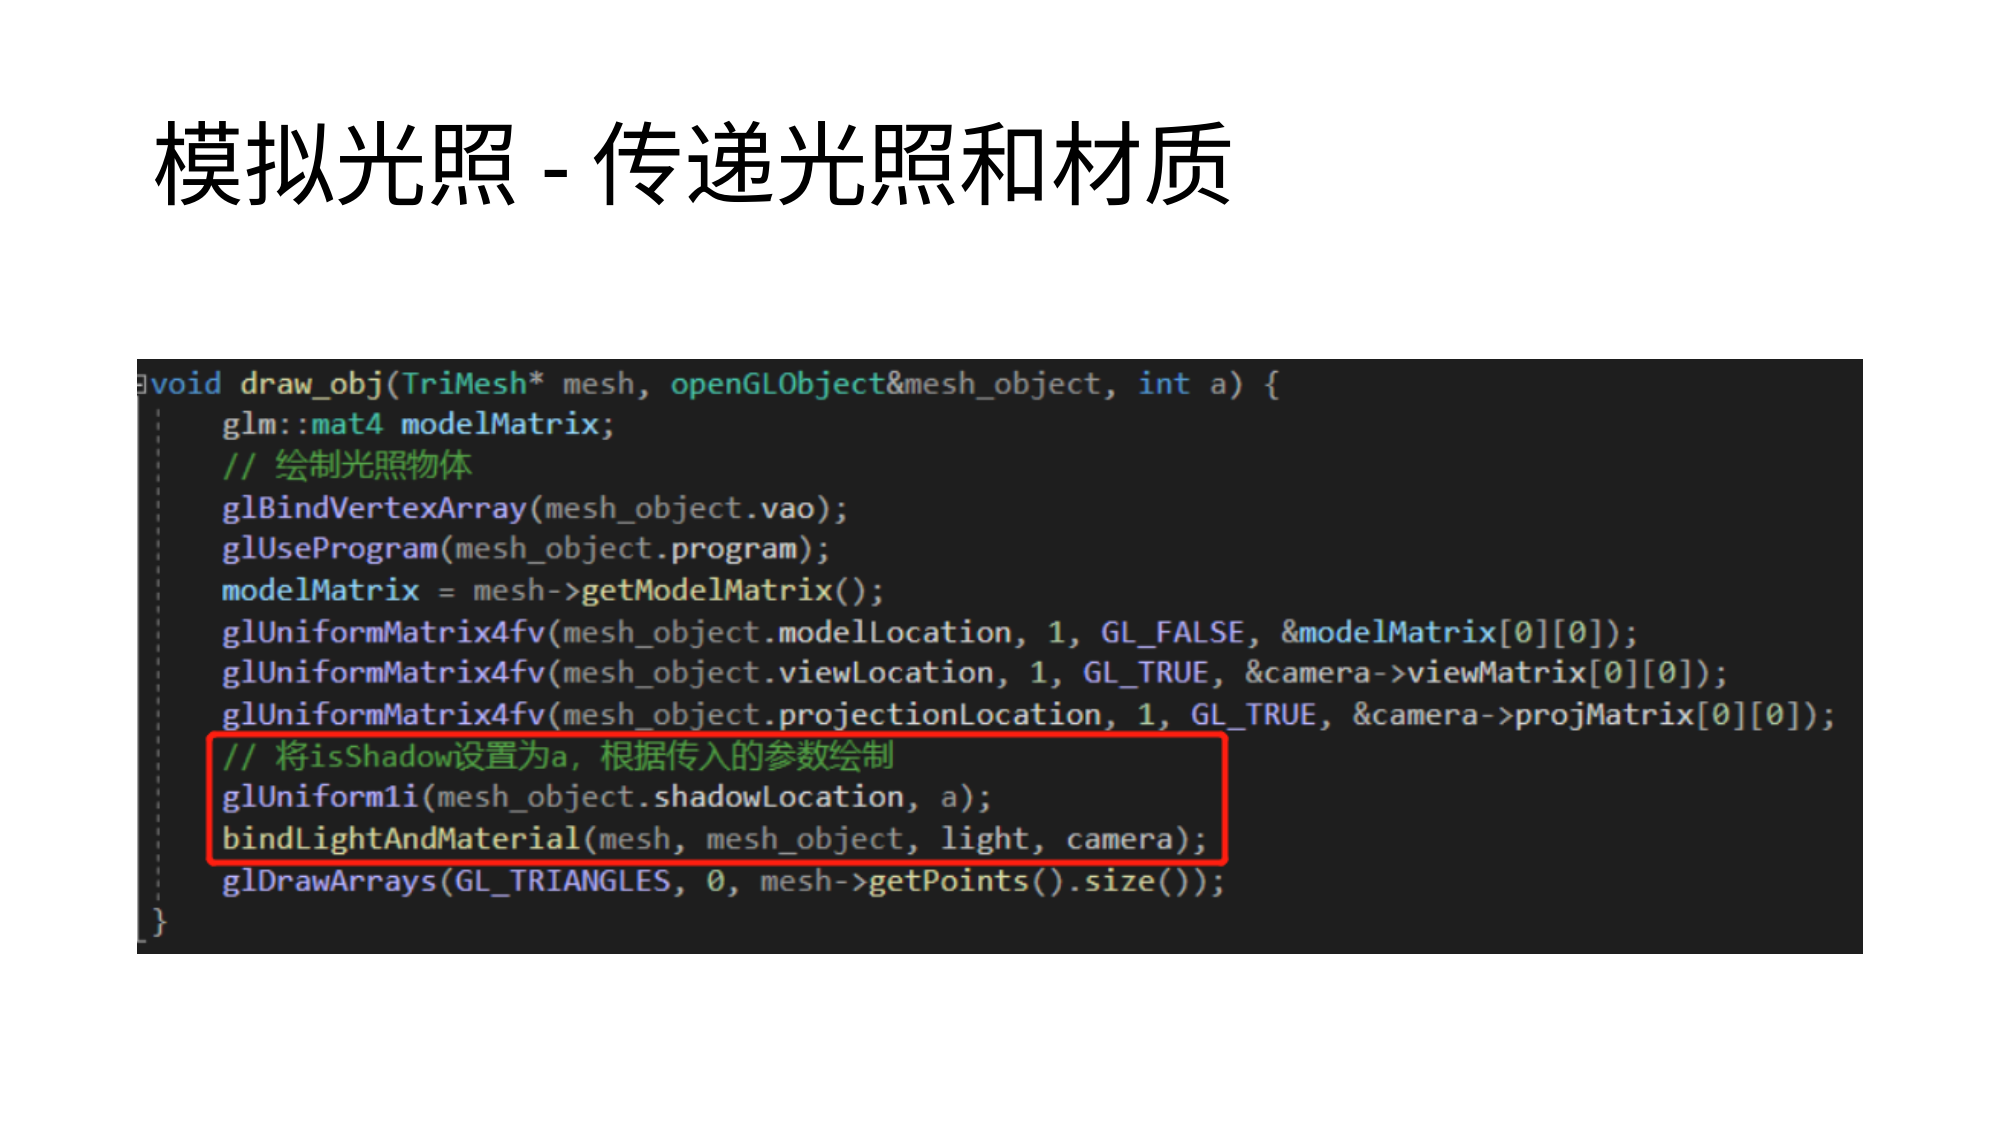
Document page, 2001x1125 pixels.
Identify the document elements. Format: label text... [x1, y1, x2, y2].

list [137, 359, 1863, 954]
title 模拟光照-传递光照和材质 [137, 59, 1863, 278]
